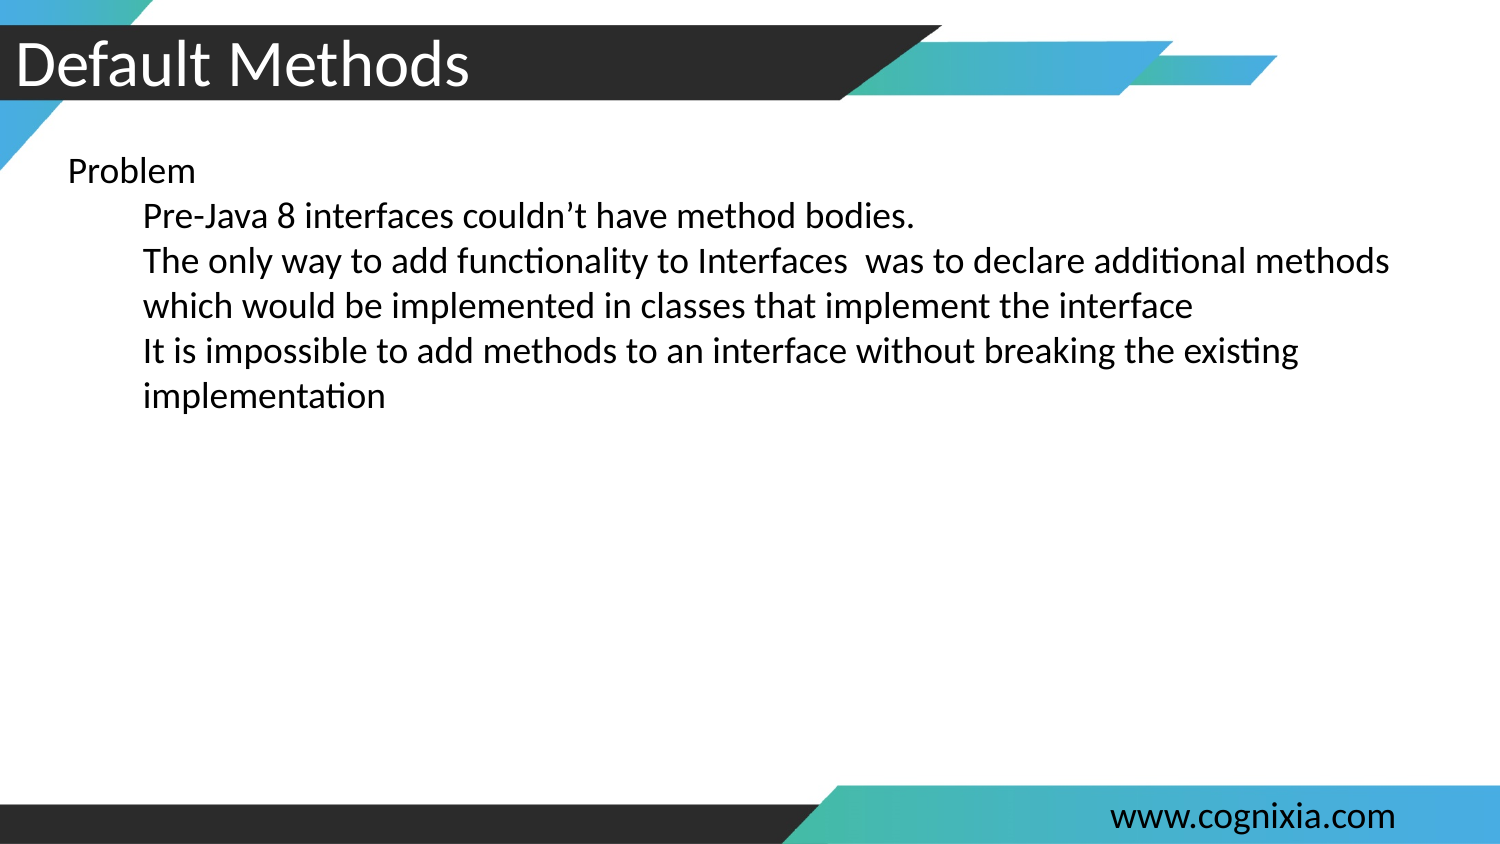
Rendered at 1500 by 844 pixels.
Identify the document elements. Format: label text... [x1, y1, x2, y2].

picture [0, 0, 1500, 844]
list Problem Pre-Java 8 interfaces couldn’t have method bodies. The only way to add functionality to Interfaces was to declare additional methods which would be implemented in classes that implement the interface It is impossible to add methods to an interface without breaking the existing implementation [53, 138, 1459, 604]
text_box Default Methods [0, 21, 838, 97]
